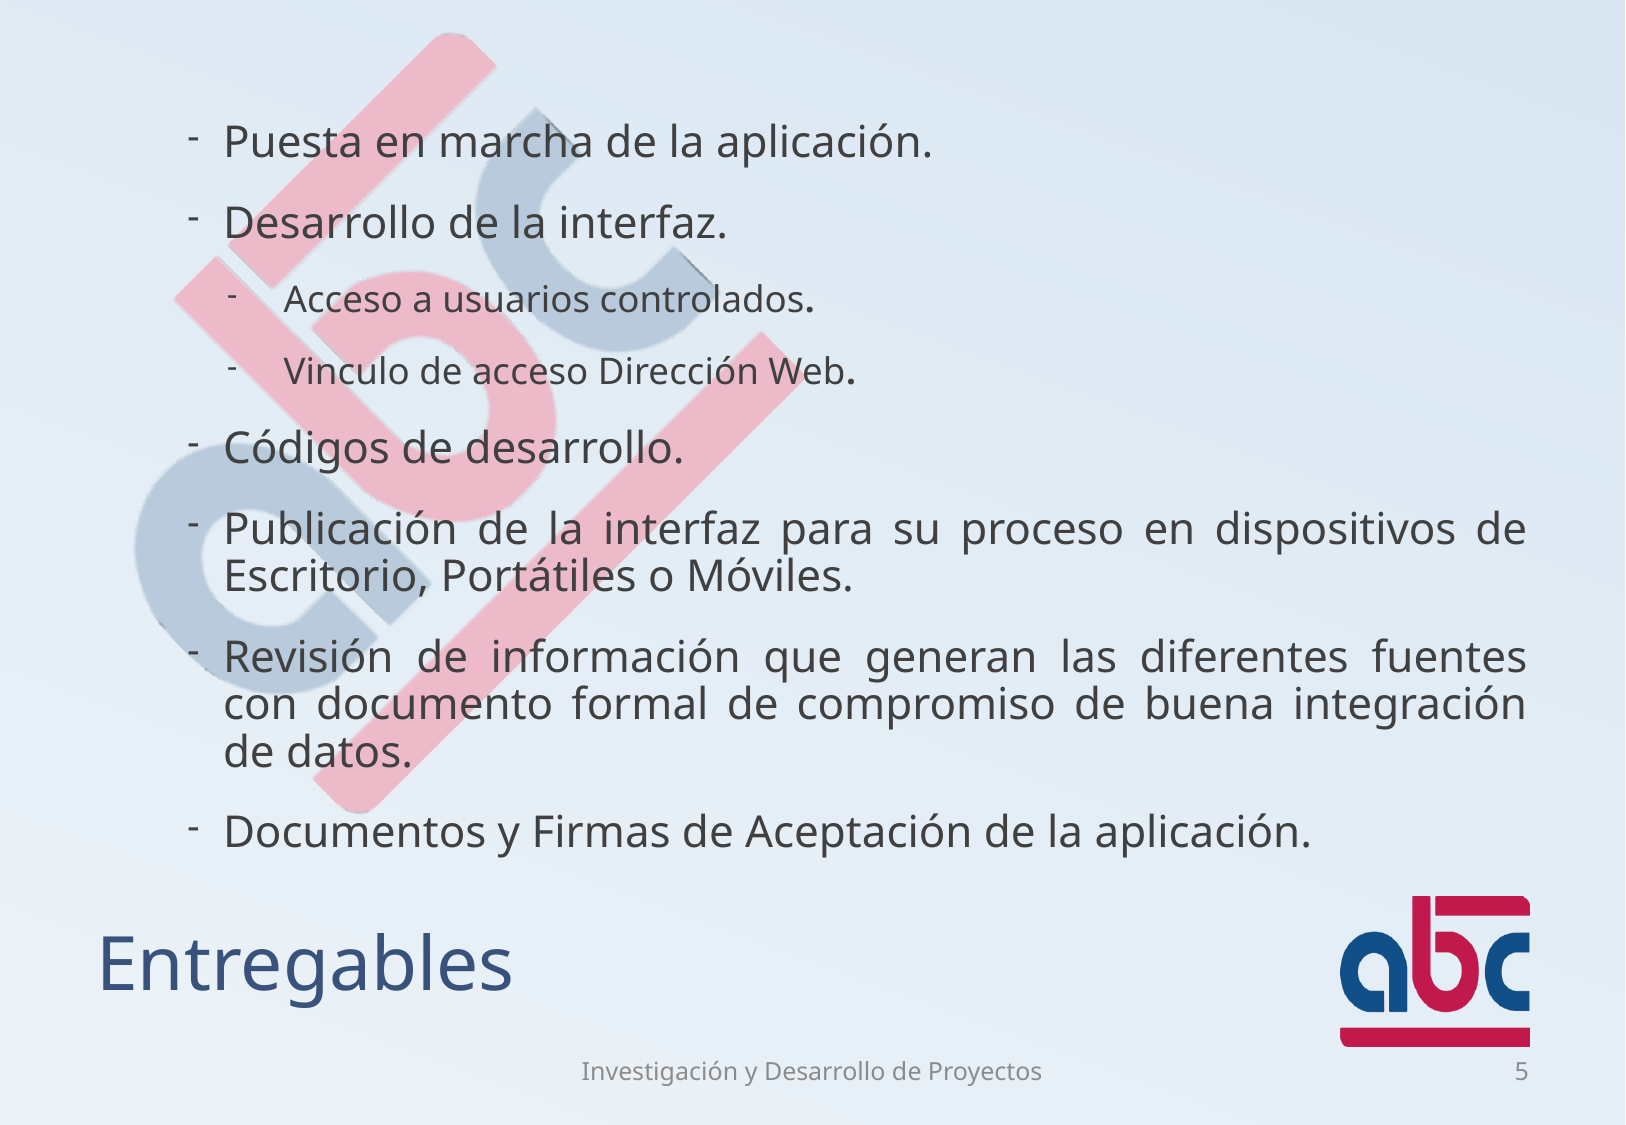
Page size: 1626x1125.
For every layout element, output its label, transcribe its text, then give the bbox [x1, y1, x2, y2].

list Puesta en marcha de la aplicación. Desarrollo de la interfaz. Acceso a usuarios controlados. Vinculo de acceso Dirección Web. Códigos de desarrollo. Publicación de la interfaz para su proceso en dispositivos de Escritorio, Portátiles o Móviles. Revisión de información que generan las diferentes fuentes con documento formal de compromiso de buena integración de datos. Documentos y Firmas de Aceptación de la aplicación. [172, 112, 1544, 870]
picture [1340, 896, 1530, 1047]
slide_number 5 [1164, 1042, 1544, 1103]
title Entregables [81, 837, 1544, 1013]
picture [361, 22, 542, 112]
footer Investigación y Desarrollo de Proyectos [555, 1042, 1070, 1103]
picture [3, 169, 722, 674]
